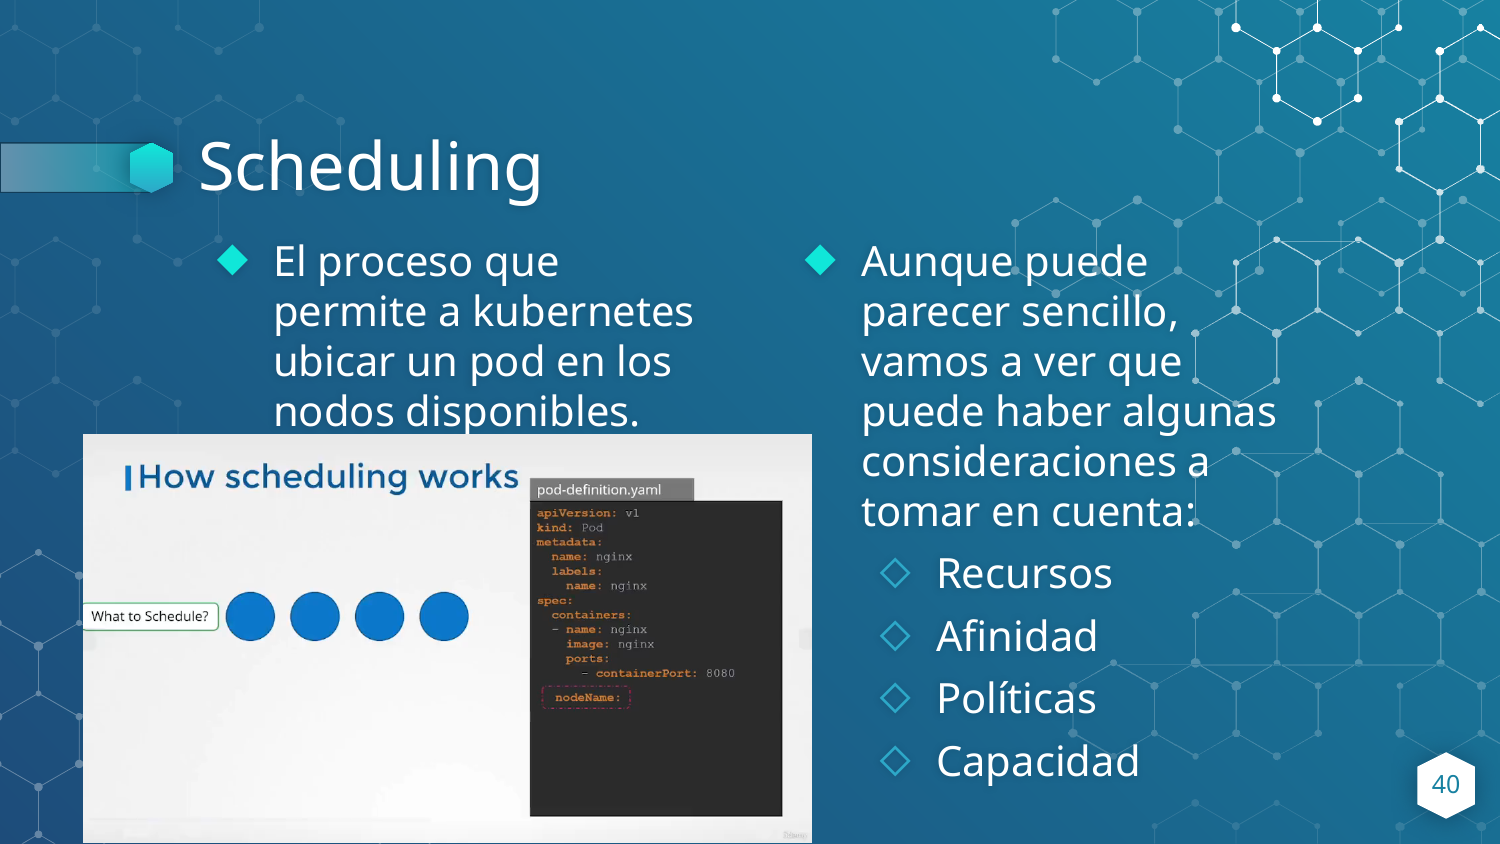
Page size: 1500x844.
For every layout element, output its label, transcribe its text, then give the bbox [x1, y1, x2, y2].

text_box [82, 433, 813, 844]
list El proceso que permite a kubernetes ubicar un pod en los nodos disponibles. [198, 234, 714, 431]
title Scheduling [198, 140, 1302, 198]
list Aunque puede parecer sencillo, vamos a ver que puede haber algunas consideraciones a tomar en cuenta: Recursos Afinidad Políticas Capacidad [786, 234, 1302, 771]
slide_number 40 [1417, 752, 1475, 819]
